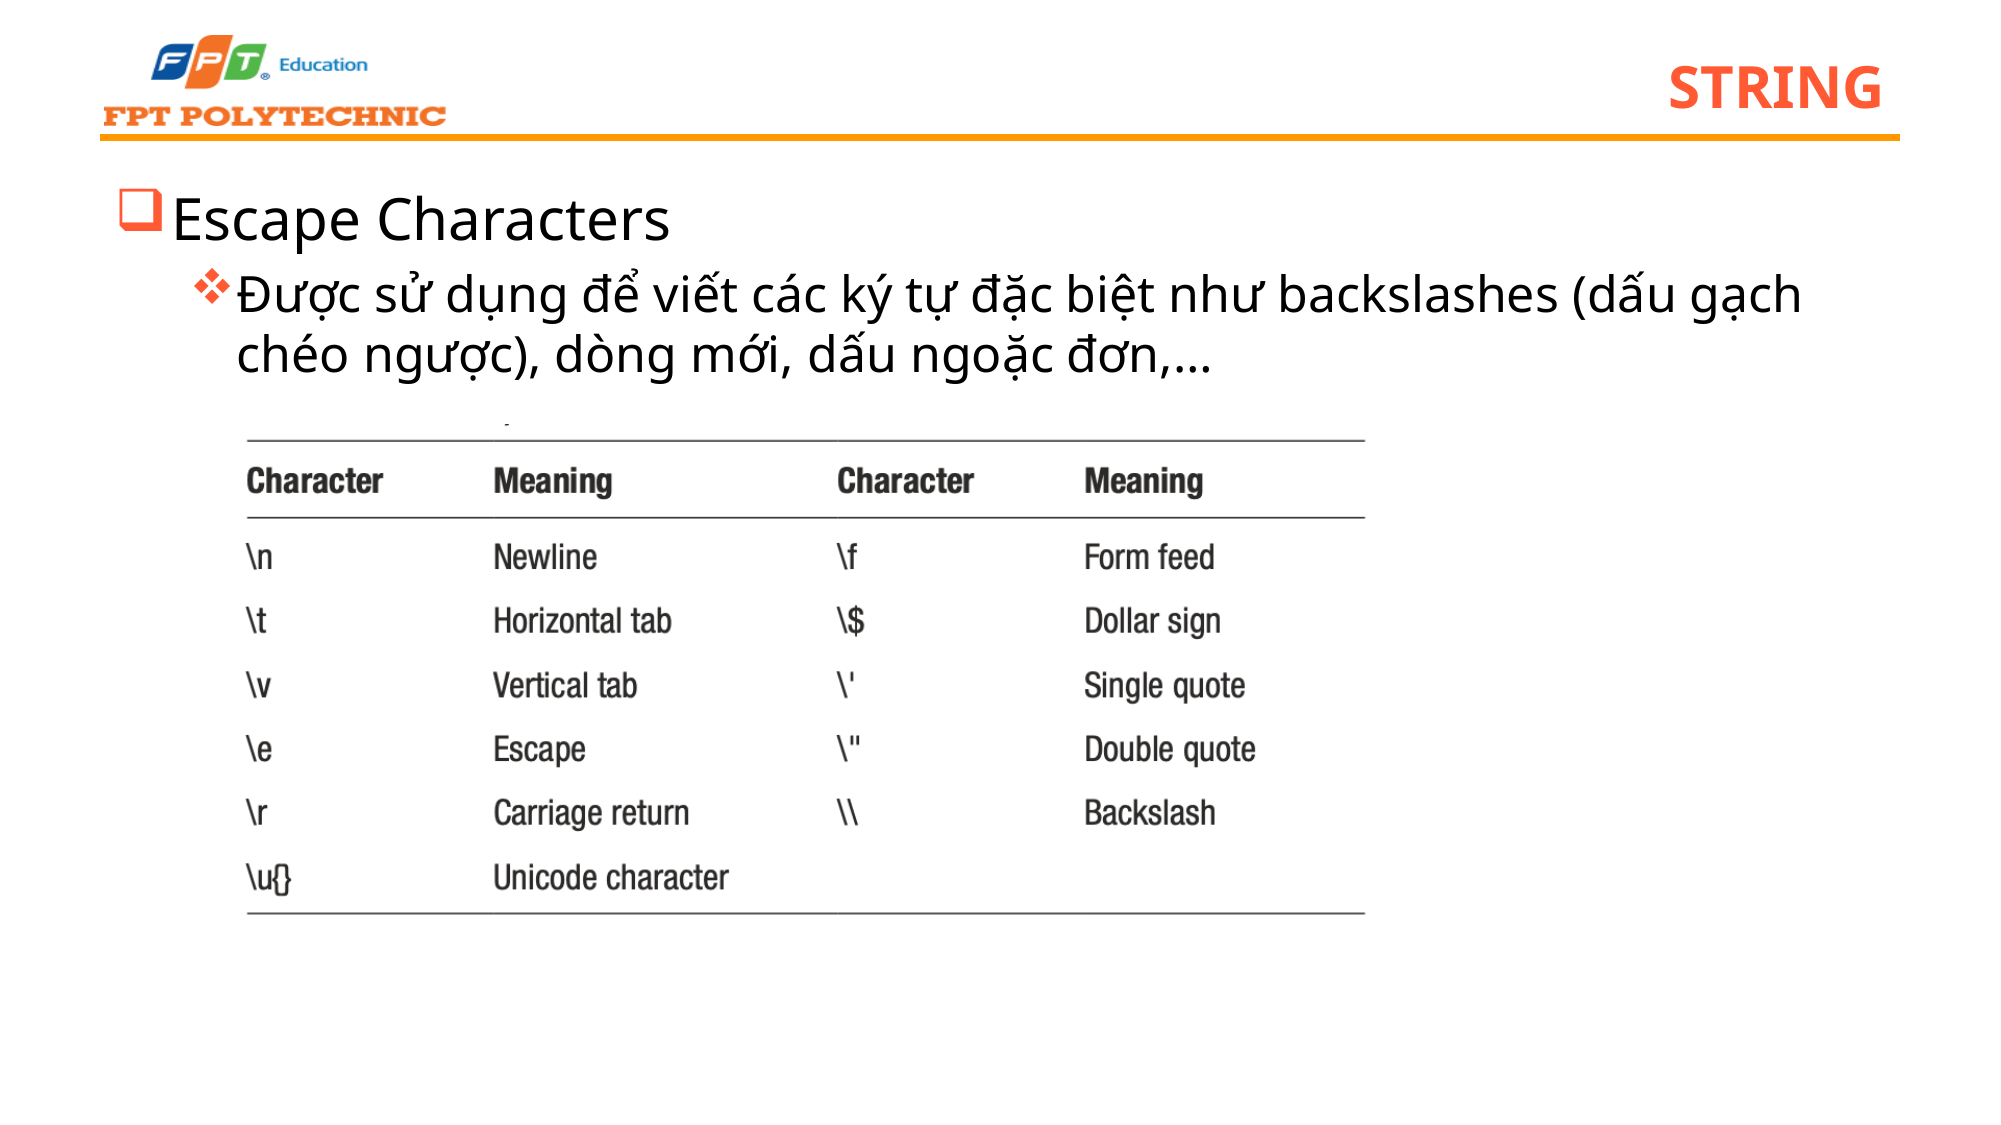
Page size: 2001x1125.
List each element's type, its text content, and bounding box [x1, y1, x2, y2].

picture [104, 35, 450, 126]
list Escape Characters Được sử dụng để viết các ký tự đặc biệt như backslashes (dấu gạch chéo ngược), dòng mới, dấu ngoặc đơn,… [99, 174, 1900, 1038]
picture [237, 424, 1376, 928]
title String [450, 45, 1900, 125]
